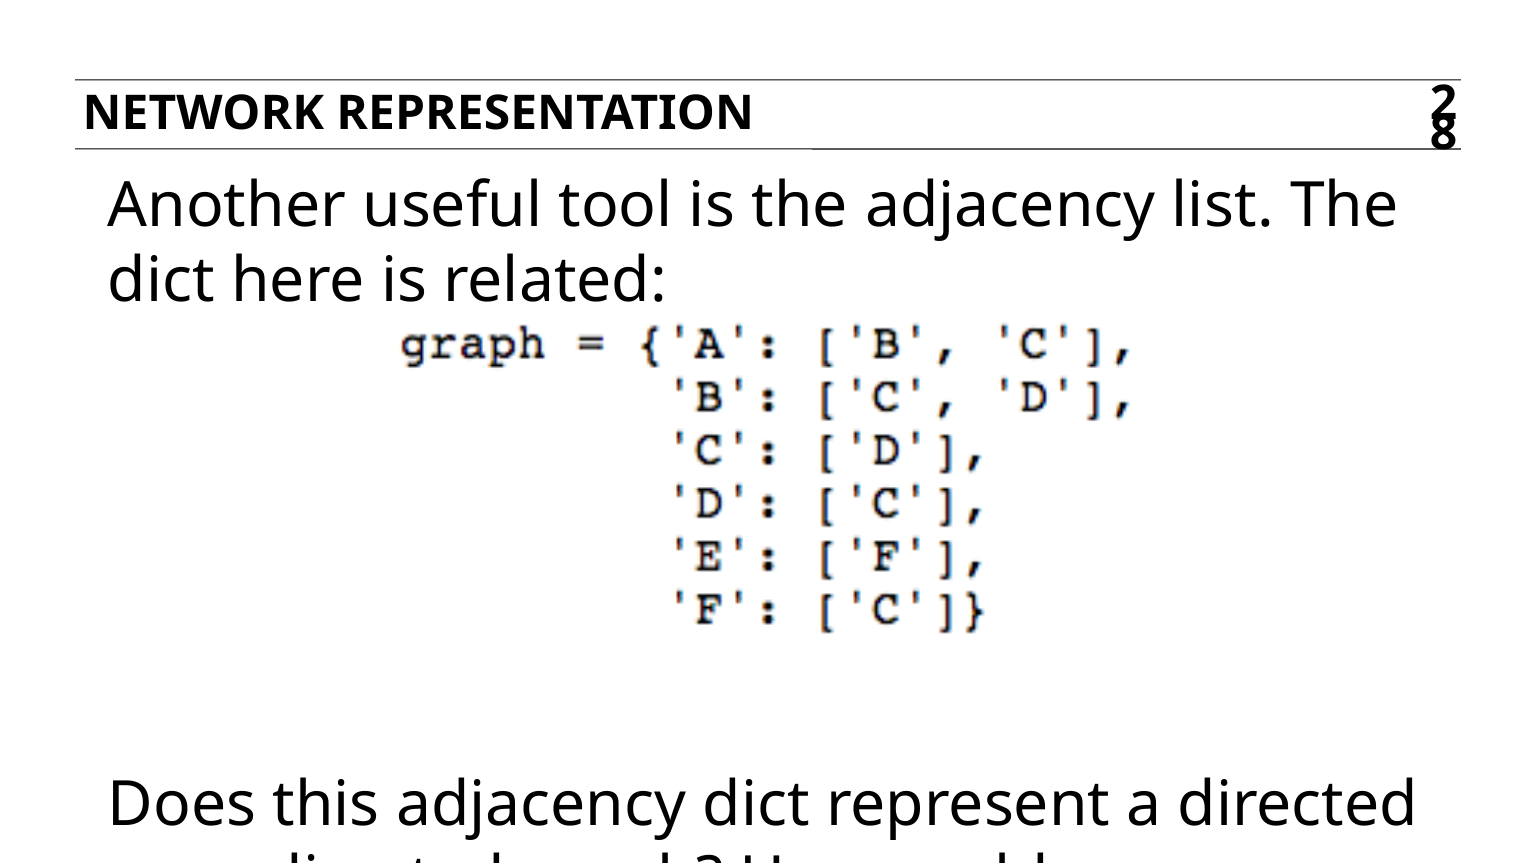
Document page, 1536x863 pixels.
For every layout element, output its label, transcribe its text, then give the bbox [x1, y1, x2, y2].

text_box Another useful tool is the adjacency list. The dict here is related: Does this adjacency dict represent a directed or undirected graph? How could you generalize this to represent a weighted graph? [92, 156, 1468, 863]
slide_number 28 [1419, 86, 1461, 138]
picture [362, 305, 1174, 669]
list Network representation [67, 81, 1118, 132]
